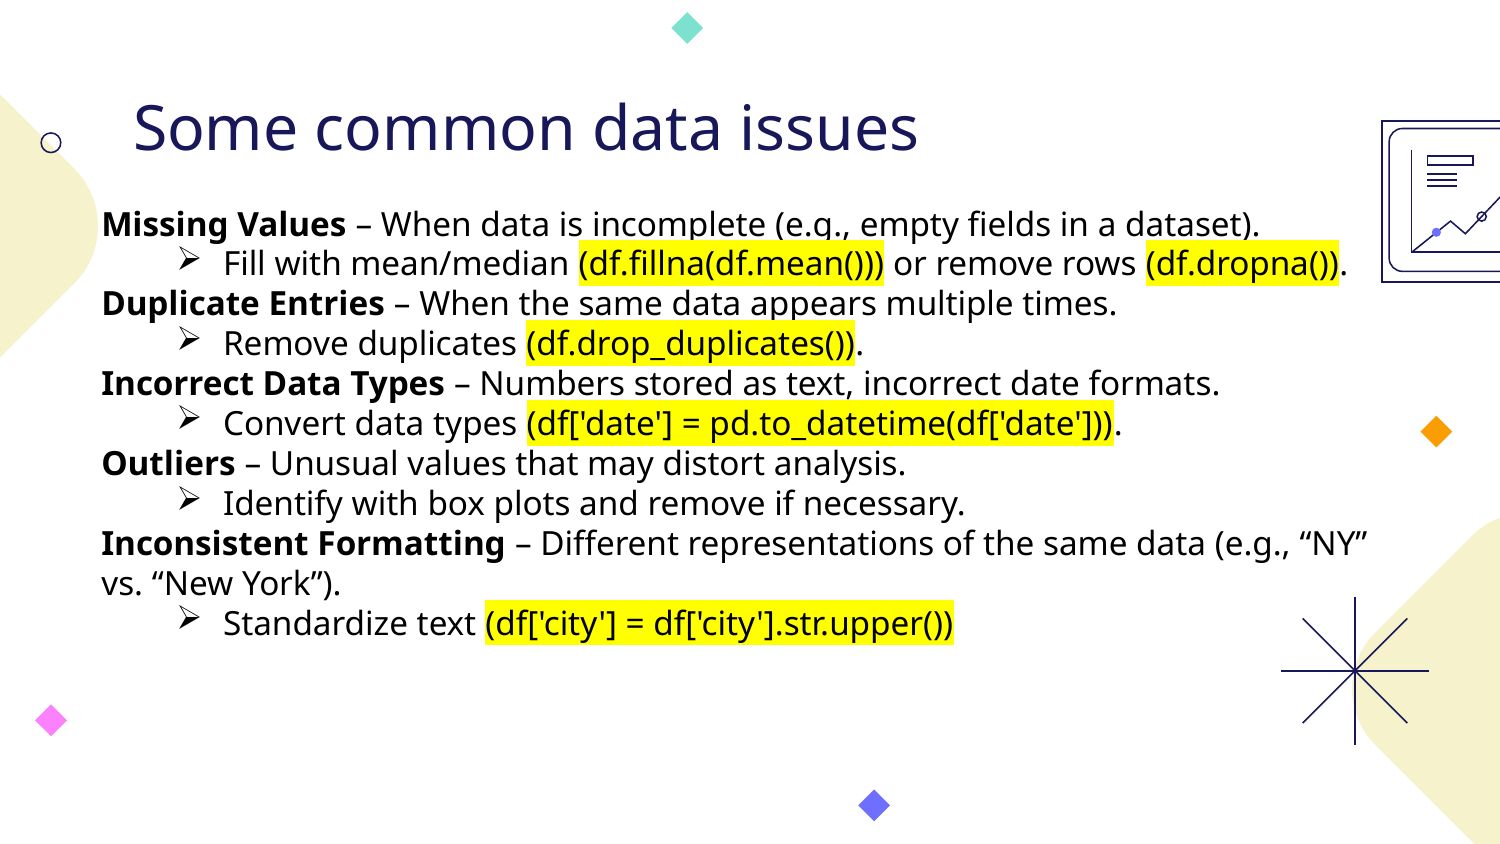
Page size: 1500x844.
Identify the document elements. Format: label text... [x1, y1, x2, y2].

text_box Missing Values – When data is incomplete (e.g., empty fields in a dataset). Fill with mean/median (df.fillna(df.mean())) or remove rows (df.dropna()). Duplicate Entries – When the same data appears multiple times. Remove duplicates (df.drop_duplicates()). Incorrect Data Types – Numbers stored as text, incorrect date formats. Convert data types (df['date'] = pd.to_datetime(df['date'])). Outliers – Unusual values that may distort analysis. Identify with box plots and remove if necessary. Inconsistent Formatting – Different representations of the same data (e.g., “NY” vs. “New York”). Standardize text (df['city'] = df['city'].str.upper()) [86, 195, 1414, 690]
title Some common data issues [118, 72, 1382, 167]
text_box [1381, 120, 1500, 283]
